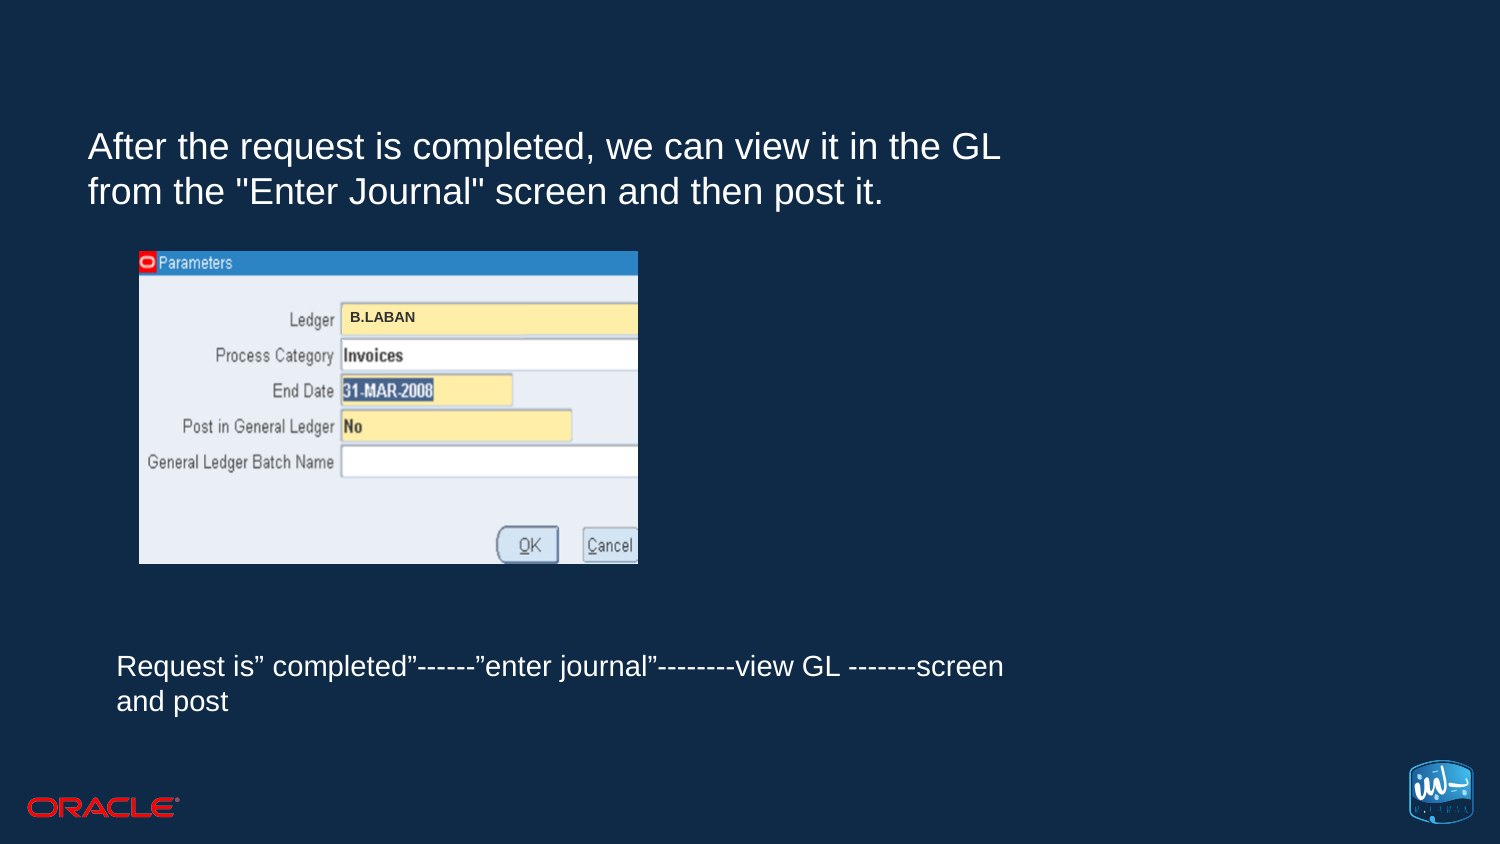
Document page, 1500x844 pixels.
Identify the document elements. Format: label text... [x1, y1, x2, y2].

text_box After the request is completed, we can view it in the GL from the "Enter Journal" screen and then post it. [73, 114, 1046, 219]
picture [139, 251, 639, 565]
text_box Request is” completed”------”enter journal”--------view GL -------screen and post [101, 640, 1022, 725]
picture [1406, 757, 1477, 827]
picture [23, 788, 185, 827]
